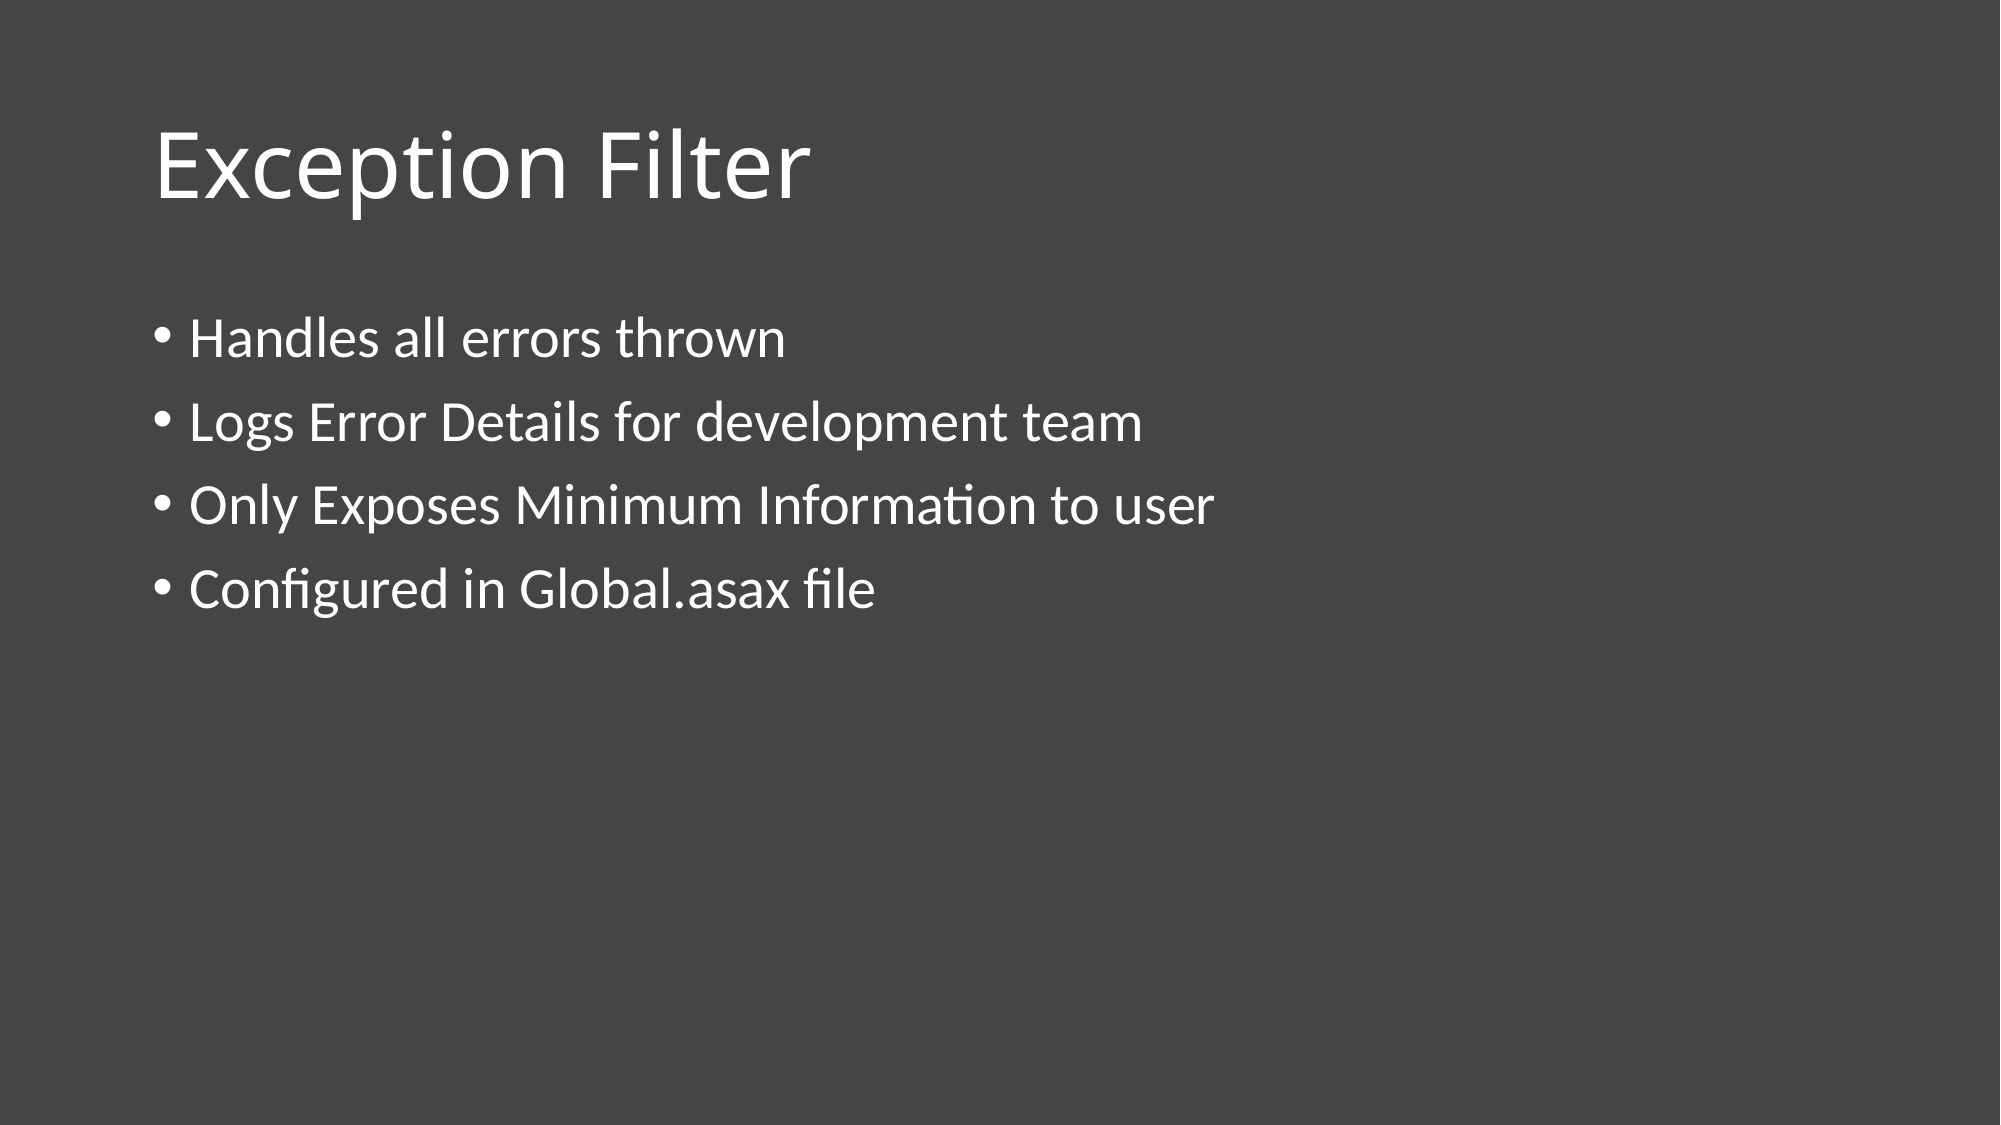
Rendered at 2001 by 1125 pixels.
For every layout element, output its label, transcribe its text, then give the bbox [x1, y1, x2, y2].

title Exception Filter [137, 59, 1863, 278]
list Handles all errors thrown Logs Error Details for development team Only Exposes Minimum Information to user Configured in Global.asax file [137, 299, 1863, 1014]
